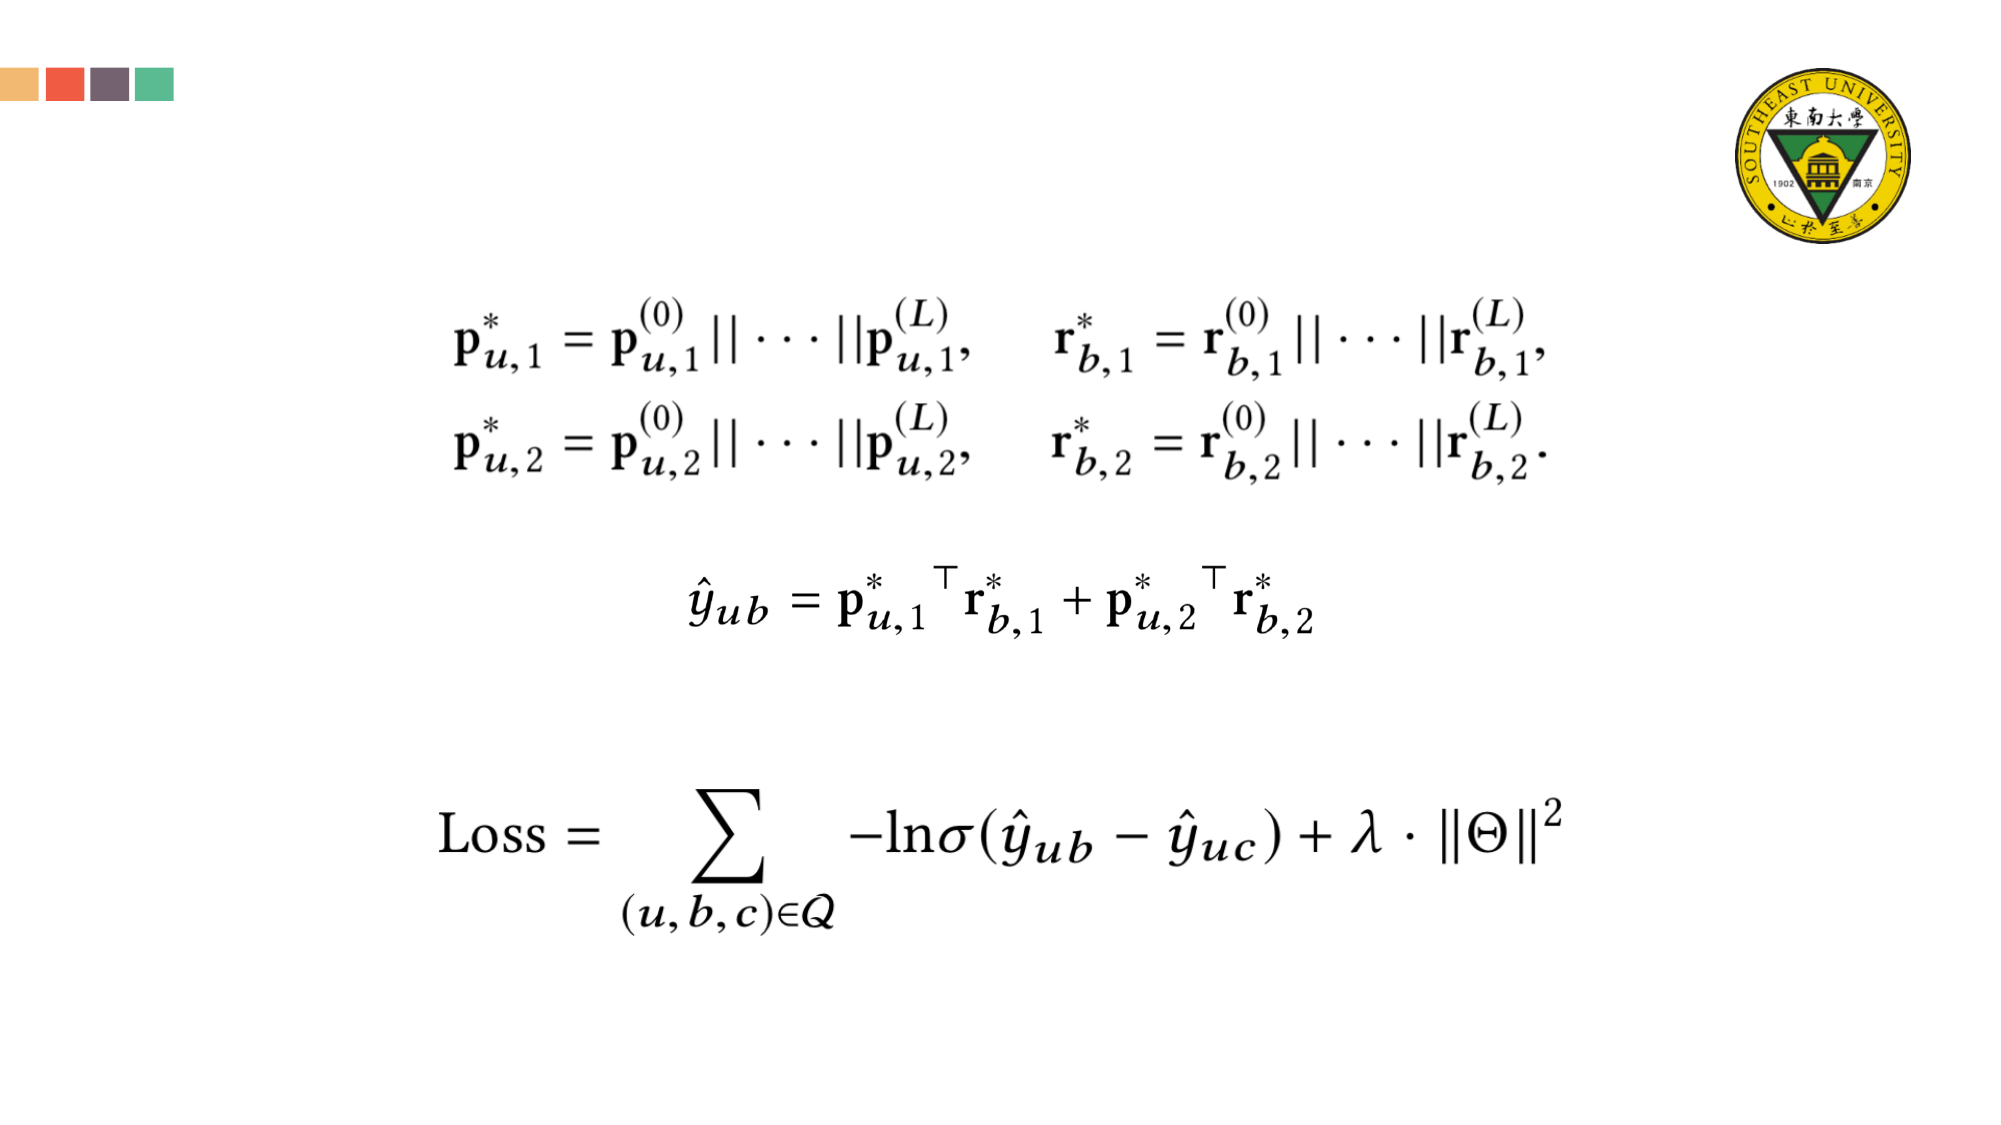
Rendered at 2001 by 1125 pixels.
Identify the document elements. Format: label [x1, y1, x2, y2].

picture [451, 295, 1548, 488]
picture [1735, 68, 1911, 244]
picture [687, 564, 1313, 640]
picture [437, 787, 1563, 938]
